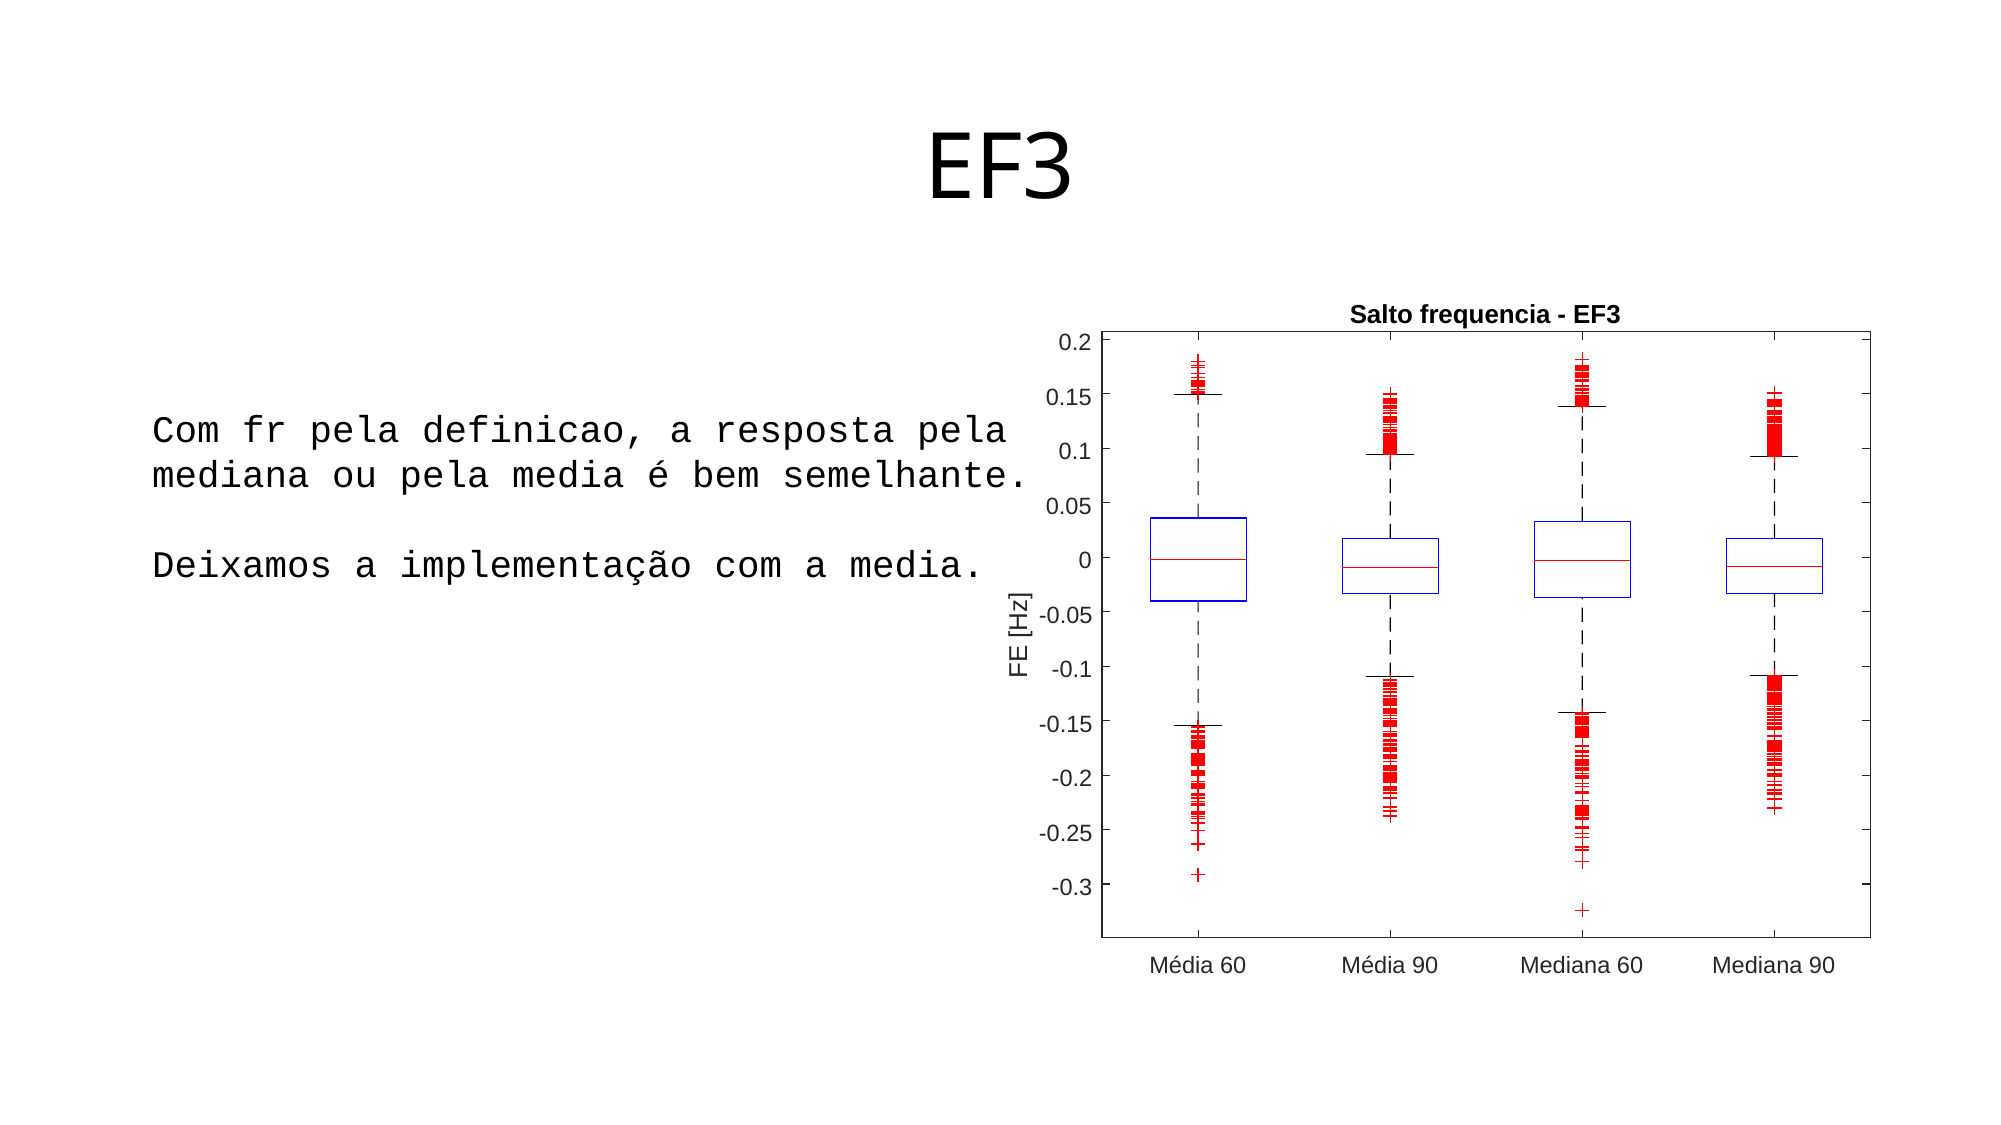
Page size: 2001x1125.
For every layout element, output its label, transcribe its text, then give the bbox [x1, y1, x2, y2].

text_box Com fr pela definicao, a resposta pela mediana ou pela media é bem semelhante. Deixamos a implementação com a media. [137, 397, 973, 593]
title EF3 [137, 59, 1863, 278]
picture [973, 276, 1963, 1019]
